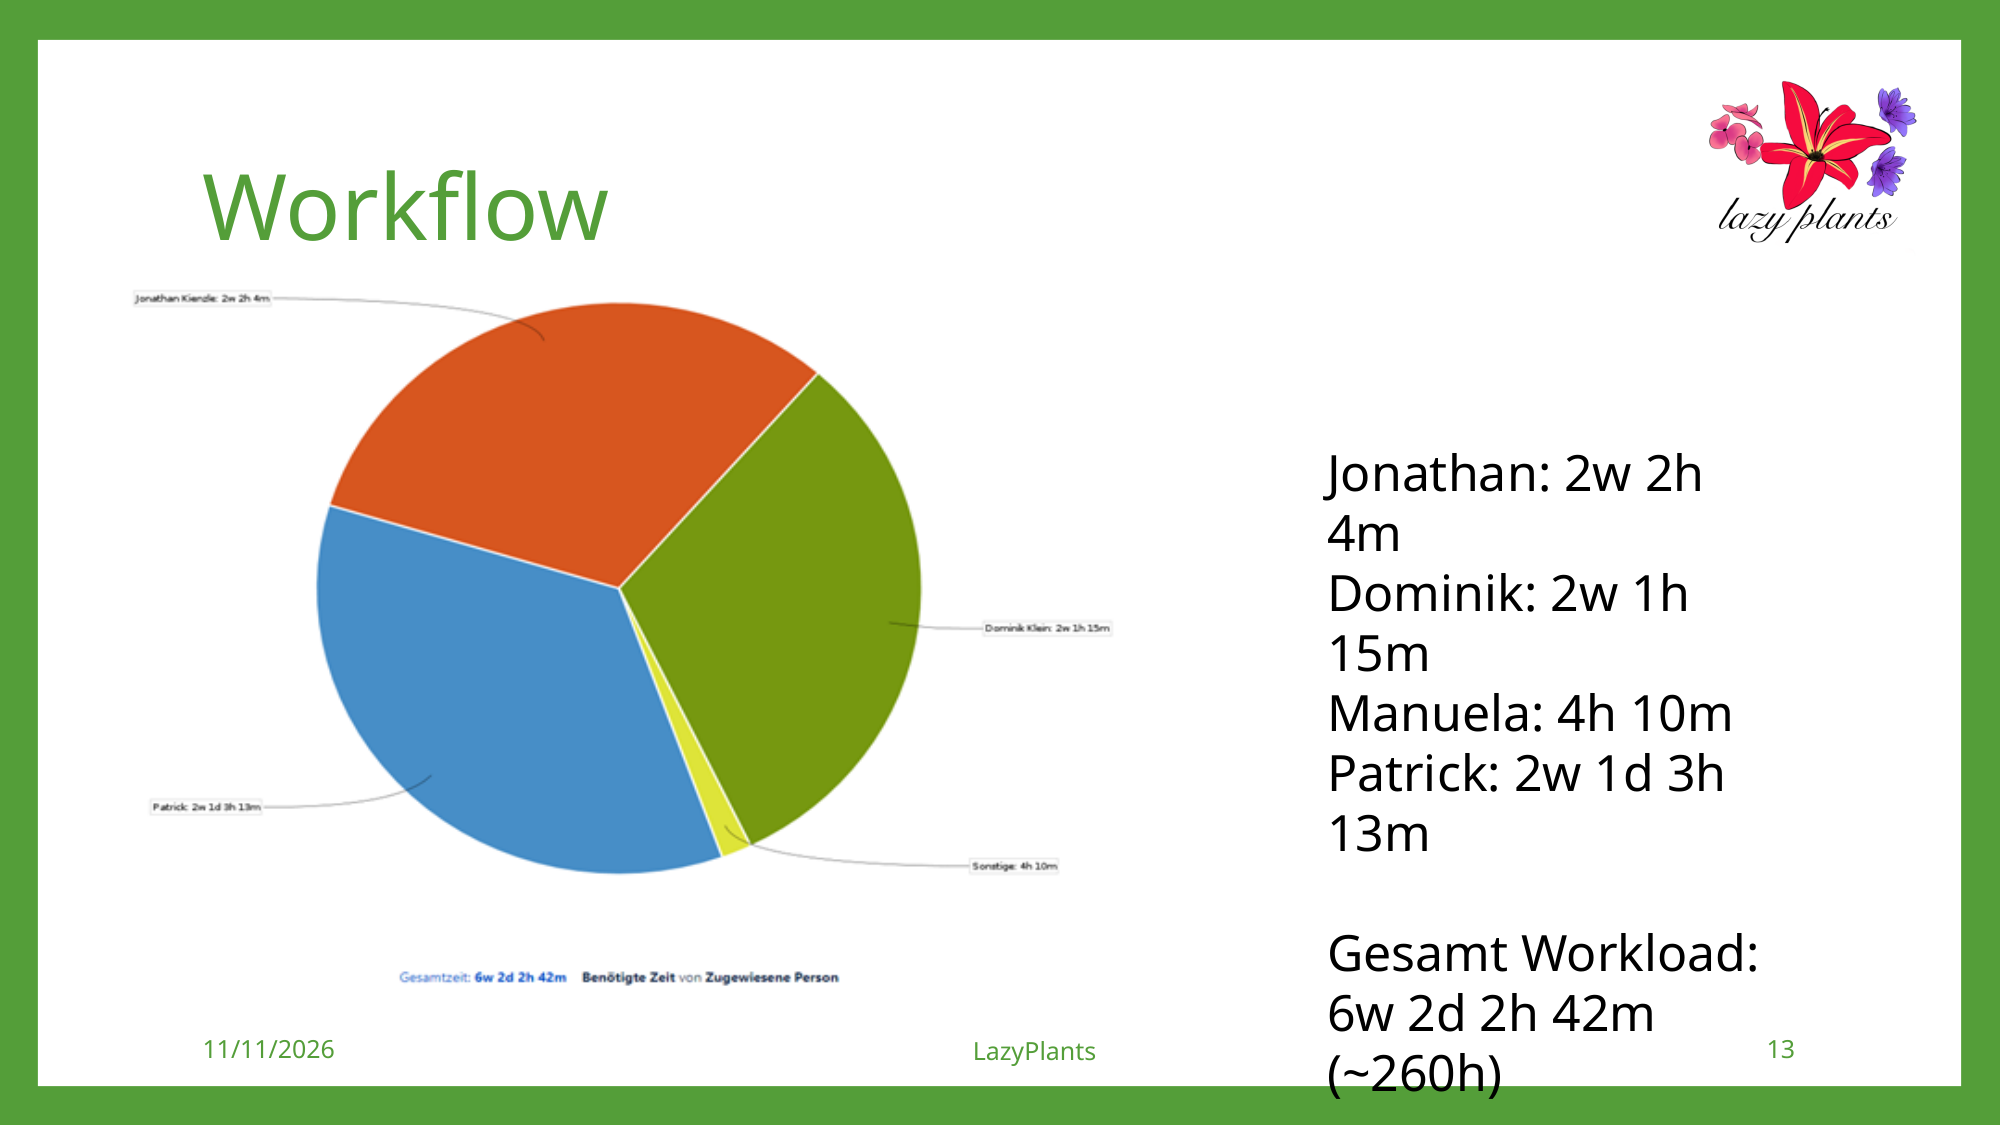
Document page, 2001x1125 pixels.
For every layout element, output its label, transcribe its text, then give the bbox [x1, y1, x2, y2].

text_box Jonathan: 2w 2h 4m Dominik: 2w 1h 15m Manuela: 4h 10m Patrick: 2w 1d 3h 13m Gesamt Workload: 6w 2d 2h 42m (~260h) [1312, 433, 1808, 1109]
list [52, 243, 1174, 1000]
footer LazyPlants [647, 1020, 1422, 1081]
picture [1704, 44, 1927, 267]
title Workflow [187, 99, 1808, 323]
slide_number 13 [1530, 1020, 1811, 1081]
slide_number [187, 1020, 570, 1081]
